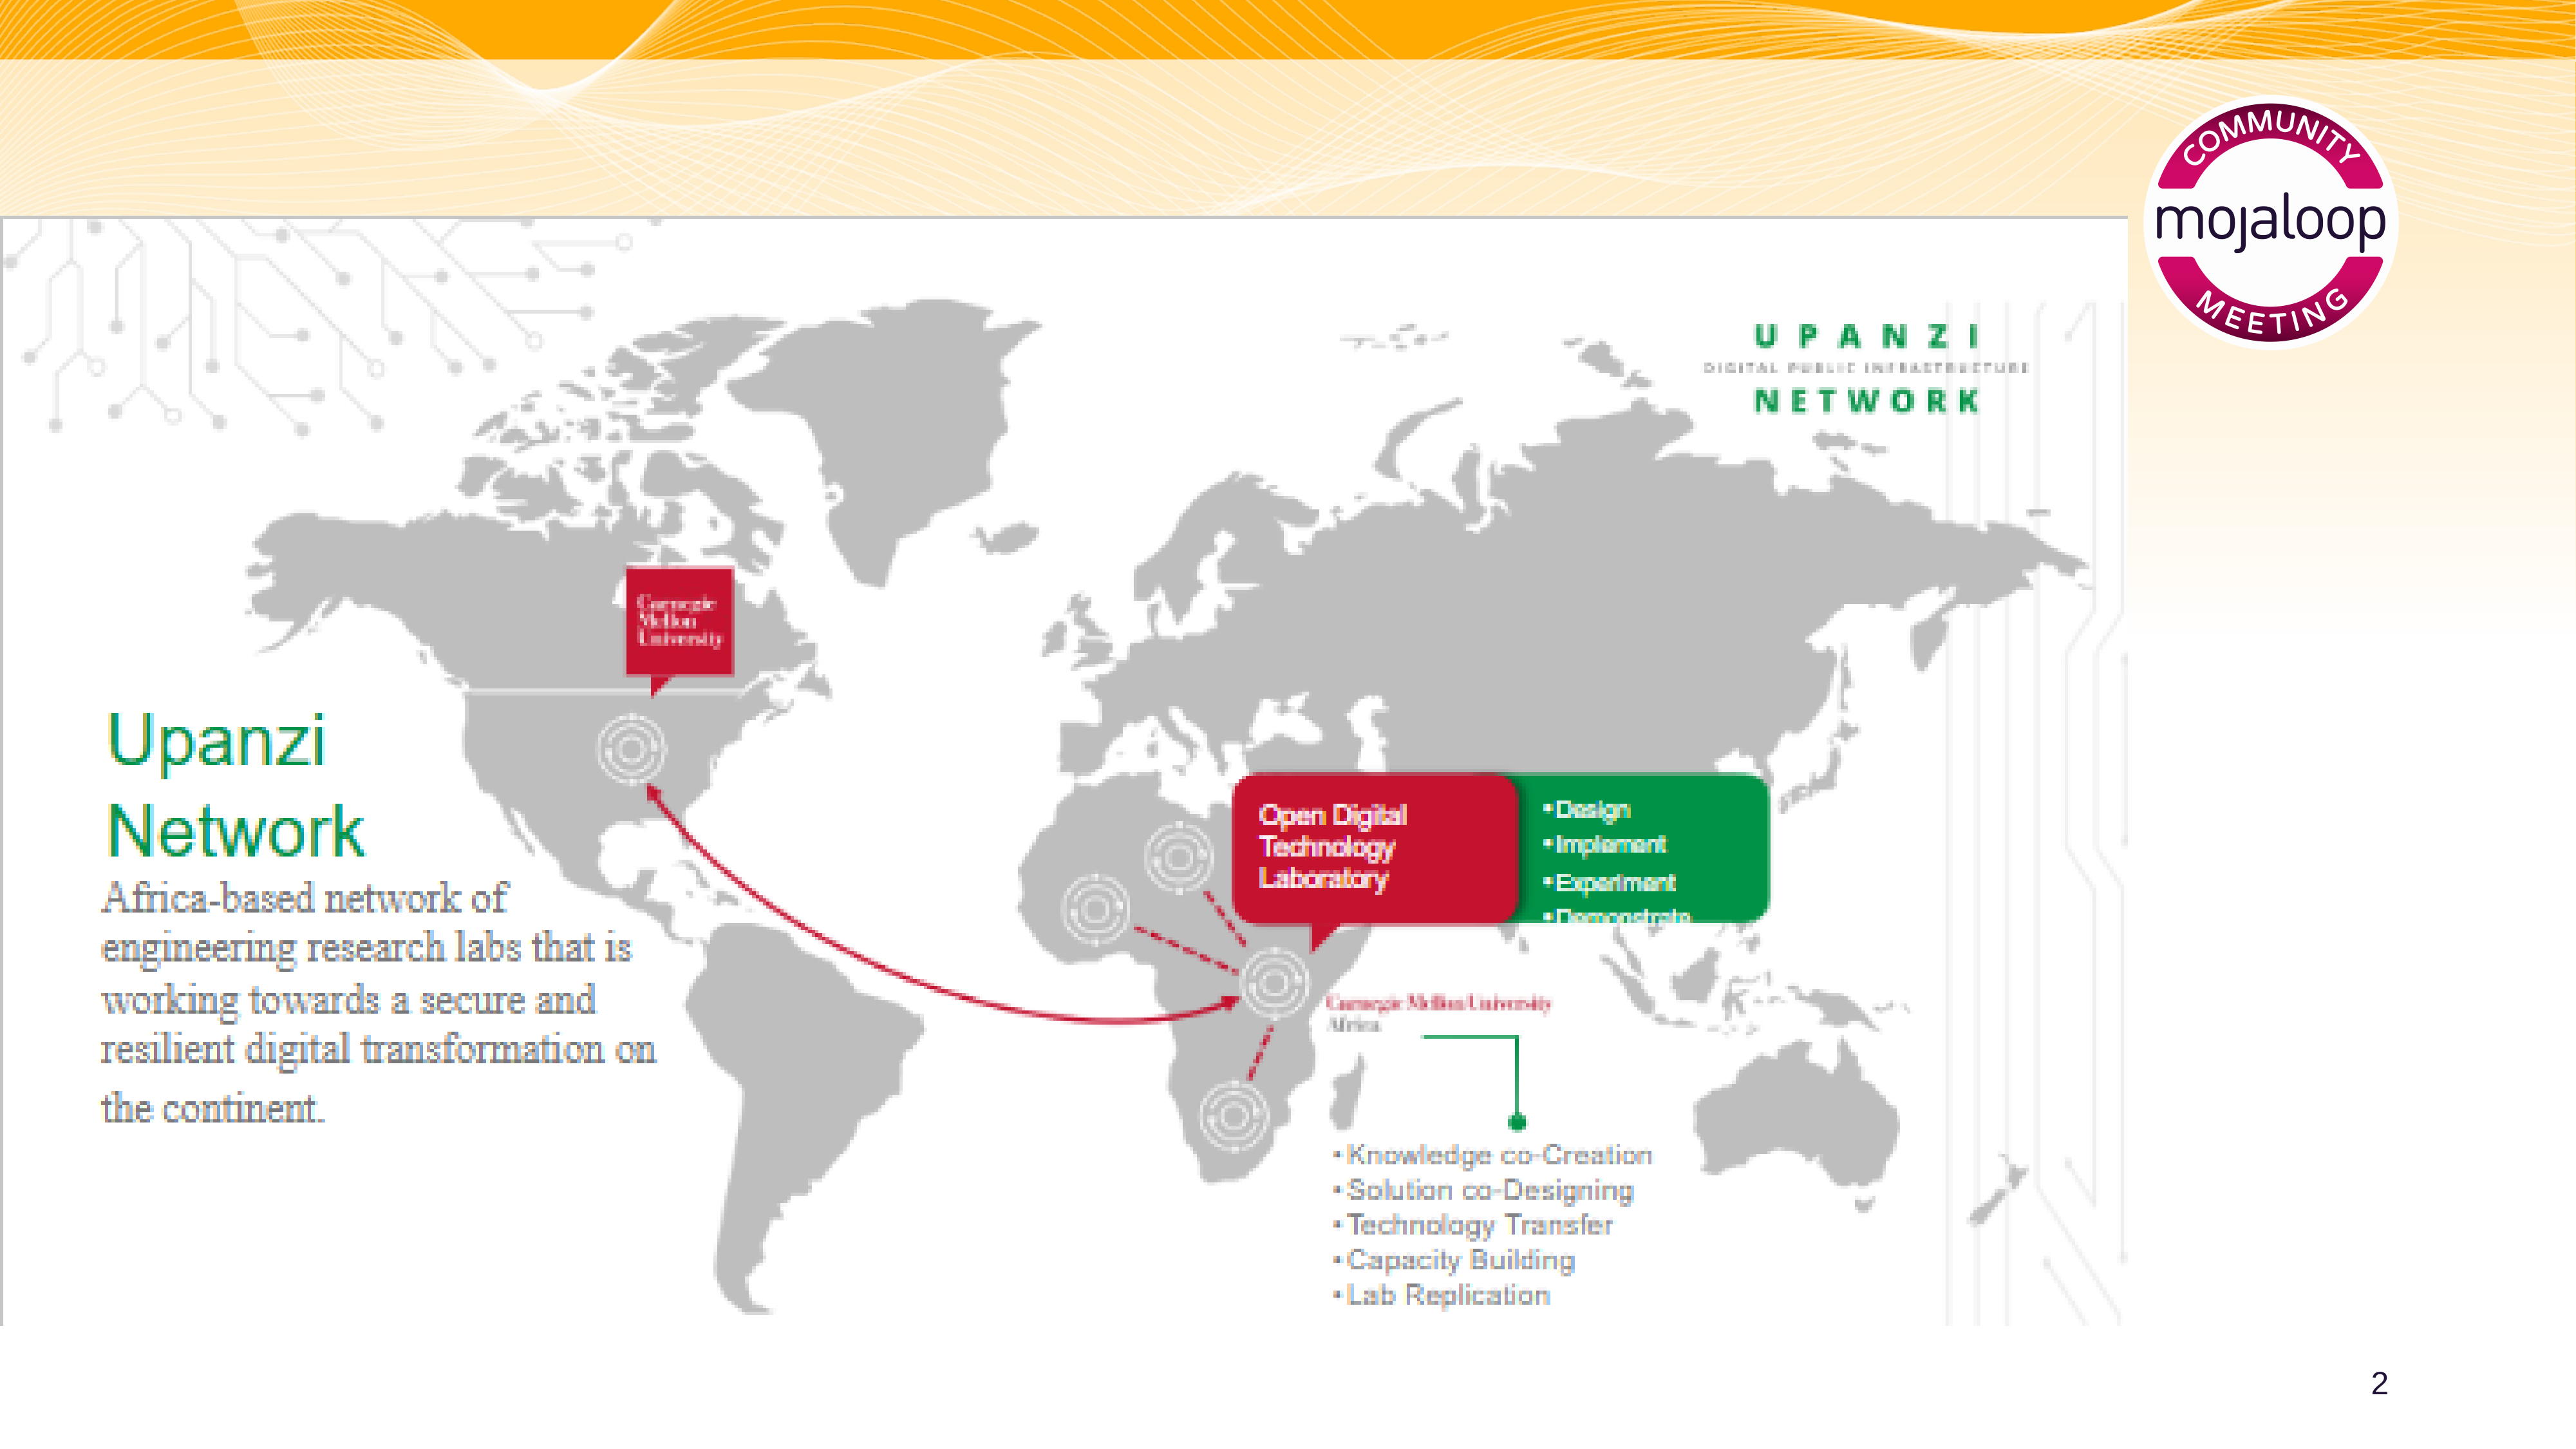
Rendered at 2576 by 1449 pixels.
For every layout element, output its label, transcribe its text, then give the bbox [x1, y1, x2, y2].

picture [0, 0, 2576, 59]
picture [2143, 95, 2399, 350]
picture [0, 216, 2128, 1326]
slide_number ‹#› [1819, 1343, 2399, 1421]
